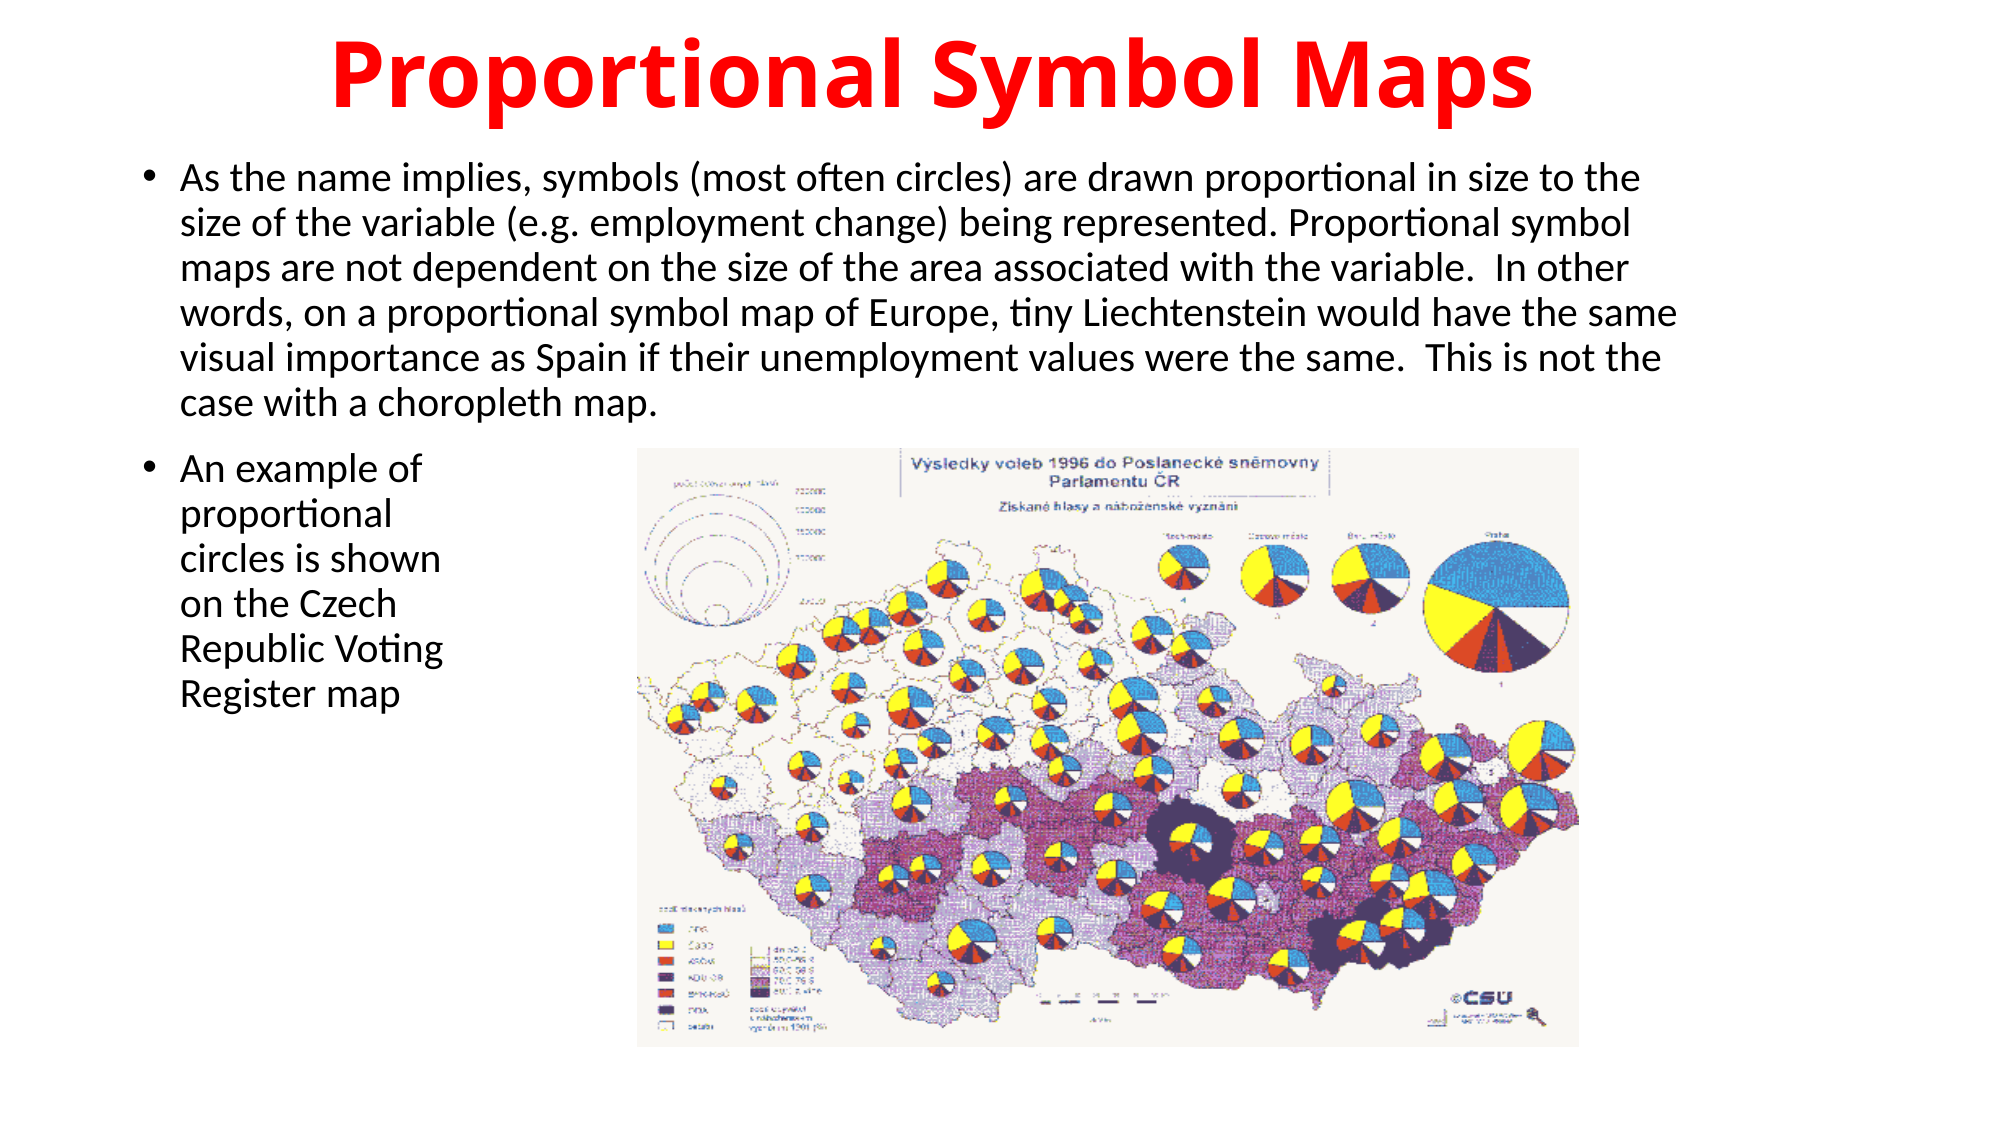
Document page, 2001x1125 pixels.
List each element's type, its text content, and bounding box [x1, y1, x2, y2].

picture [637, 448, 1579, 1047]
title Proportional Symbol Maps [313, 0, 1664, 147]
list As the name implies, symbols (most often circles) are drawn proportional in size to the size of the variable (e.g. employment change) being represented. Proportional symbol maps are not dependent on the size of the area associated with the variable. In other words, on a proportional symbol map of Europe, tiny Liechtenstein would have the same visual importance as Spain if their unemployment values were the same. This is not the case with a choropleth map. An example of proportional circles is shown on the Czech Republic Voting Register map [127, 147, 1722, 891]
